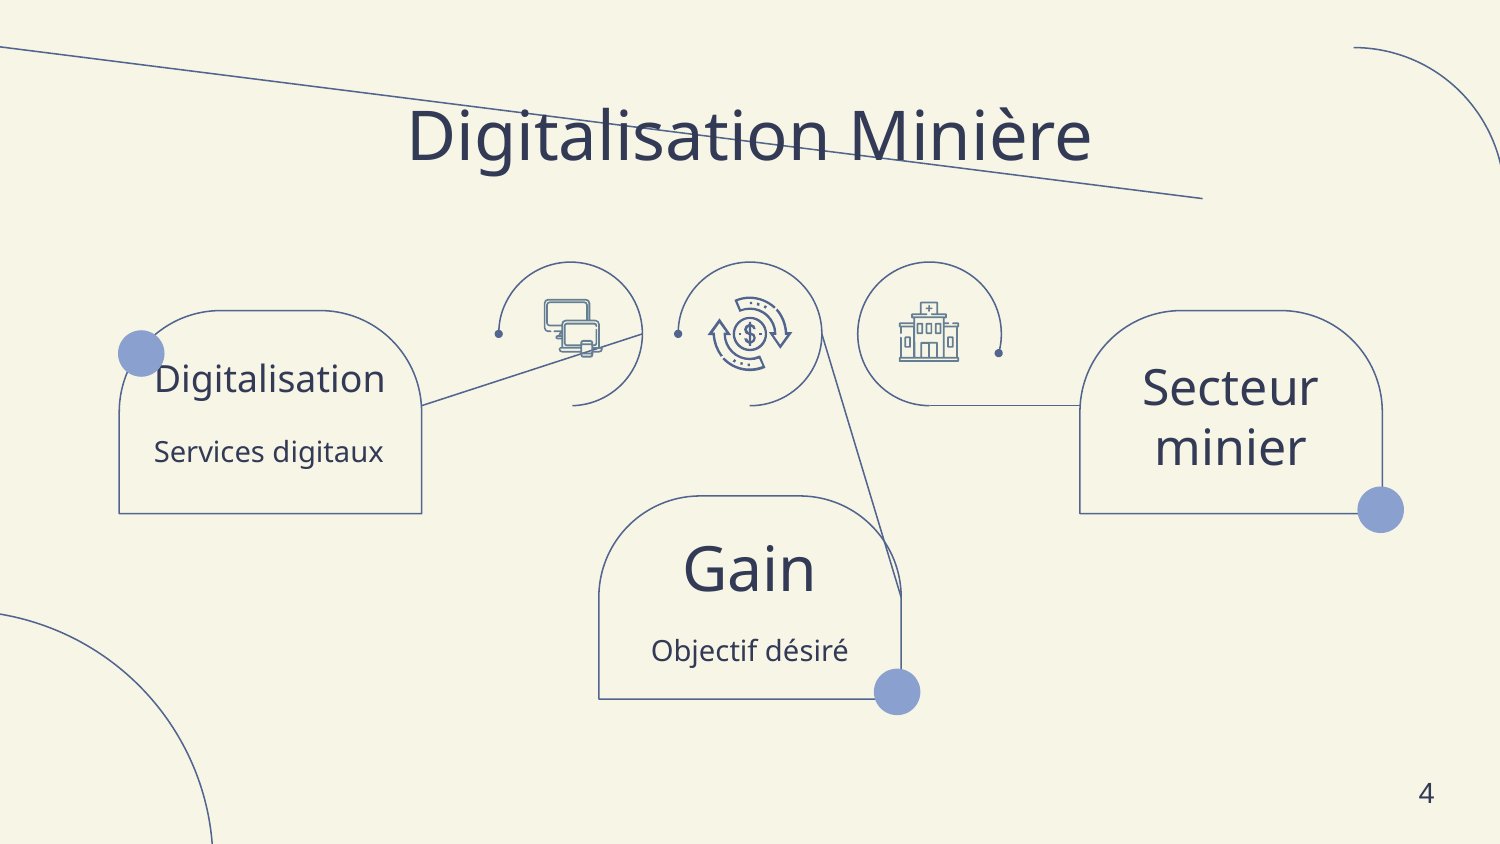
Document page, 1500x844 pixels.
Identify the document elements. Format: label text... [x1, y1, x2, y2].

text_box Gain [606, 523, 893, 609]
text_box Secteur minier [1087, 409, 1375, 496]
text_box [543, 298, 603, 358]
text_box [1357, 486, 1404, 534]
text_box Objectif désiré [606, 609, 893, 689]
text_box Services digitaux [125, 411, 412, 491]
text_box [157, 310, 384, 333]
text_box Digitalisation [83, 333, 457, 421]
text_box [873, 668, 921, 716]
text_box [571, 335, 643, 406]
text_box [673, 261, 822, 406]
text_box [117, 330, 165, 377]
text_box [119, 421, 422, 514]
text_box [1079, 310, 1383, 514]
text_box [857, 261, 1003, 406]
text_box [631, 495, 869, 523]
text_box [707, 296, 793, 372]
title Digitalisation Minière [323, 88, 1177, 178]
text_box [893, 557, 901, 590]
text_box 4 [1403, 767, 1472, 817]
text_box [494, 261, 643, 346]
text_box [893, 577, 902, 668]
text_box [598, 559, 875, 700]
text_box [898, 301, 960, 363]
